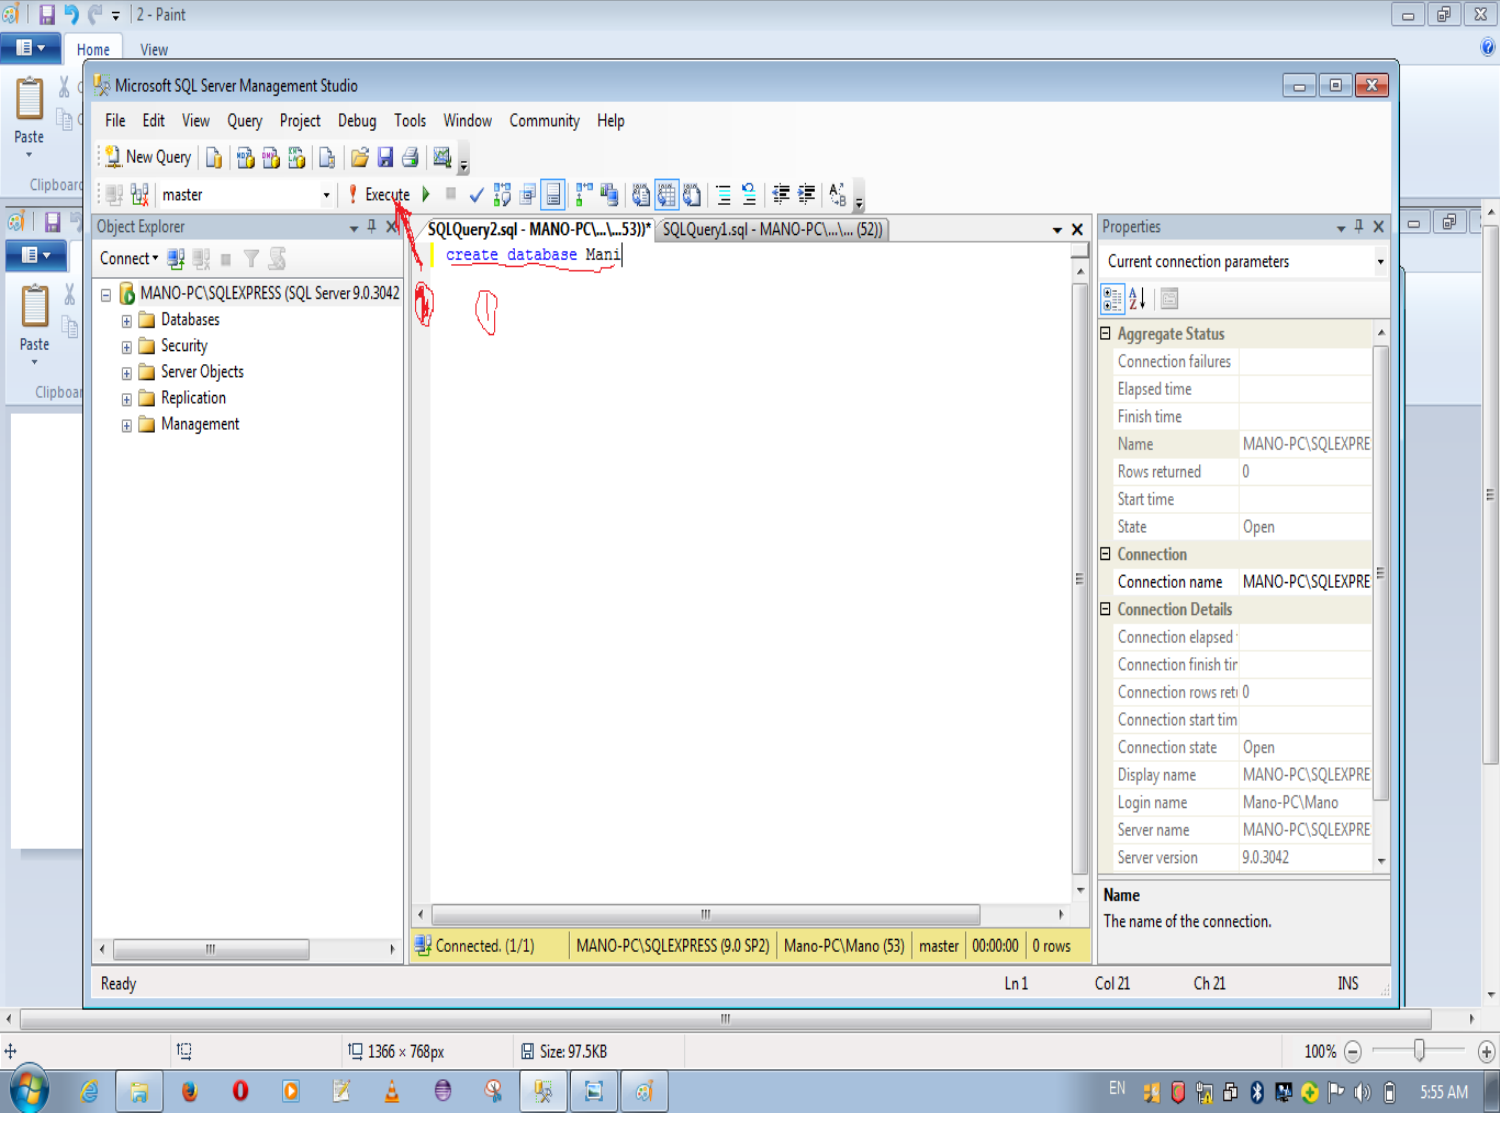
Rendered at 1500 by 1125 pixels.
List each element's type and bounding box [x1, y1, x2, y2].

list [0, 0, 1500, 1113]
